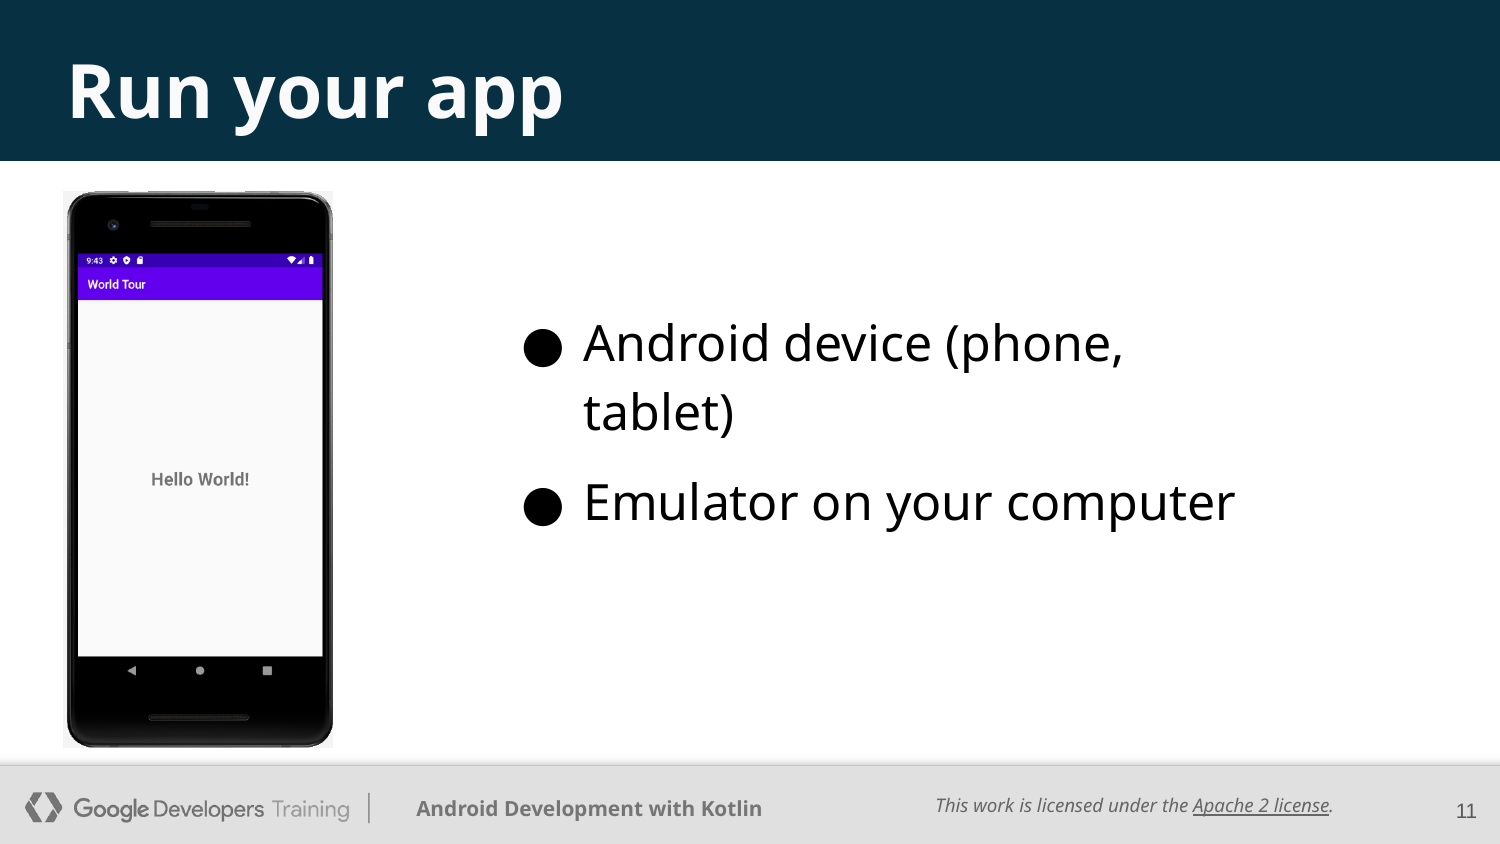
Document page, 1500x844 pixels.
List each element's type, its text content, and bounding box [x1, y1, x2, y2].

picture [0, 161, 1500, 844]
slide_number ‹#› [1402, 777, 1493, 842]
title Run your app [51, 28, 1449, 122]
text_box Android device (phone, tablet) Emulator on your computer [493, 287, 1300, 499]
